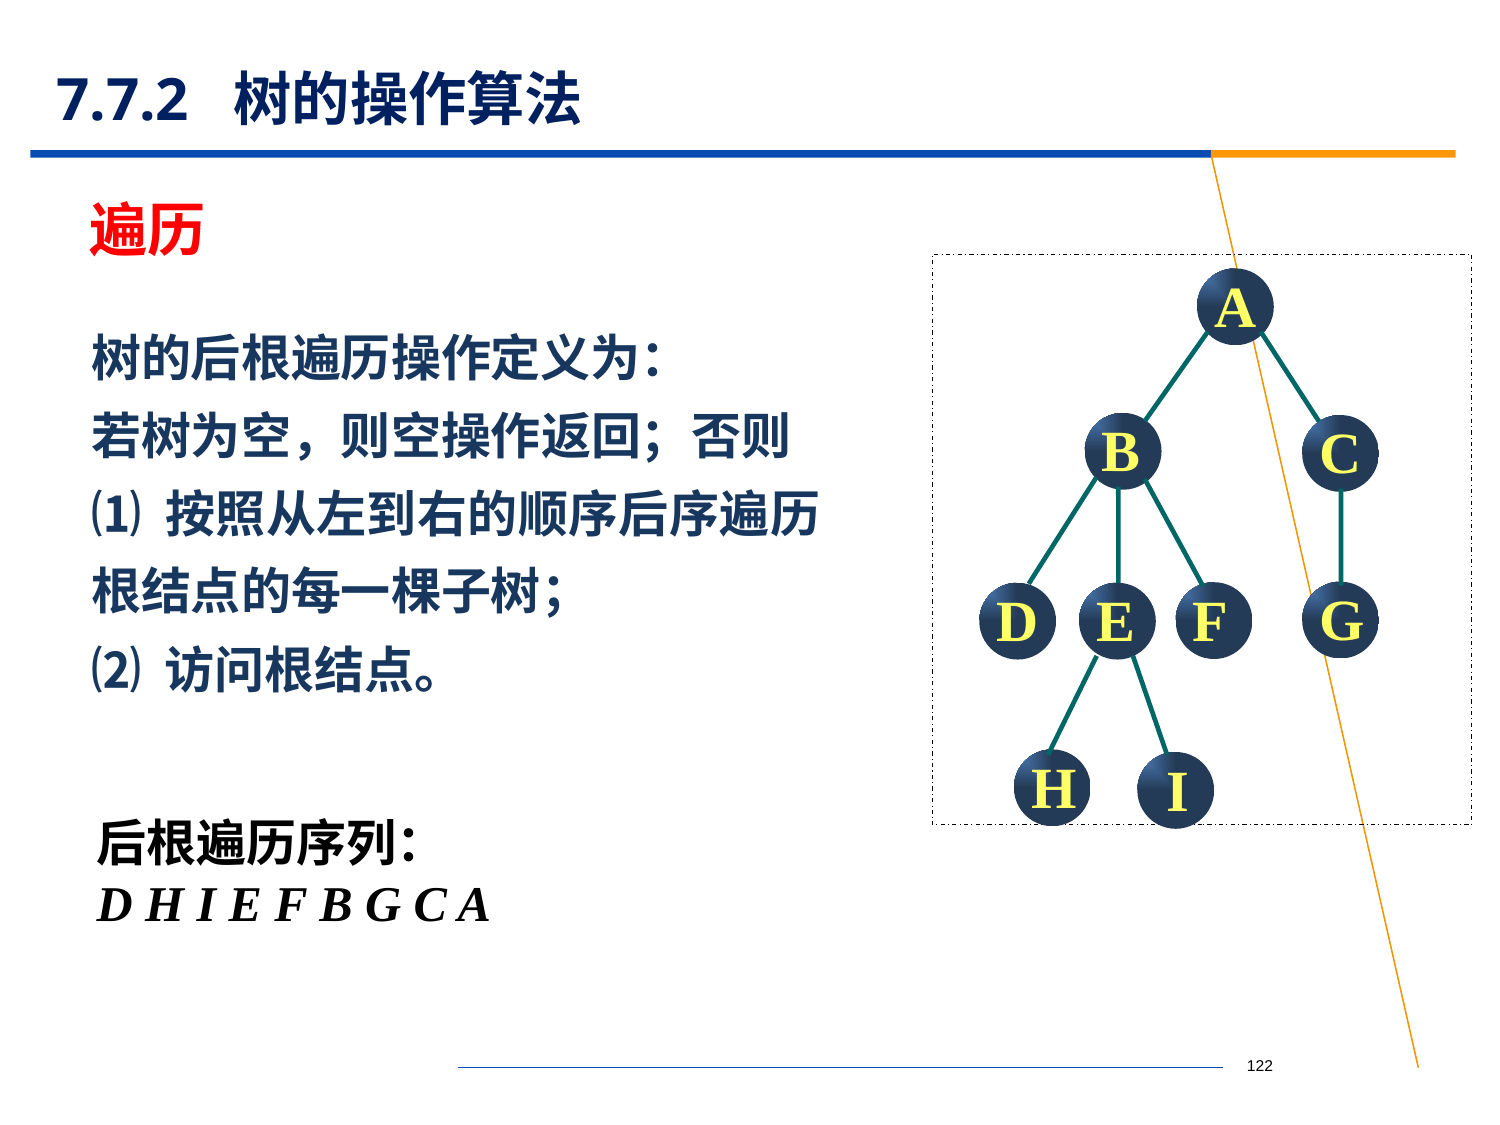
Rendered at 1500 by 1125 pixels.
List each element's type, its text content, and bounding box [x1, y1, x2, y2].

title 7.7.2 树的操作算法 [41, 64, 1392, 130]
text_box 后根遍历序列： D H I E F B G C A [81, 804, 794, 939]
text_box 遍历 [74, 185, 1425, 281]
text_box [931, 254, 1473, 858]
text_box 树的后根遍历操作定义为： 若树为空，则空操作返回；否则 ⑴ 按照从左到右的顺序后序遍历根结点的每一棵子树； ⑵ 访问根结点。 [91, 300, 821, 706]
